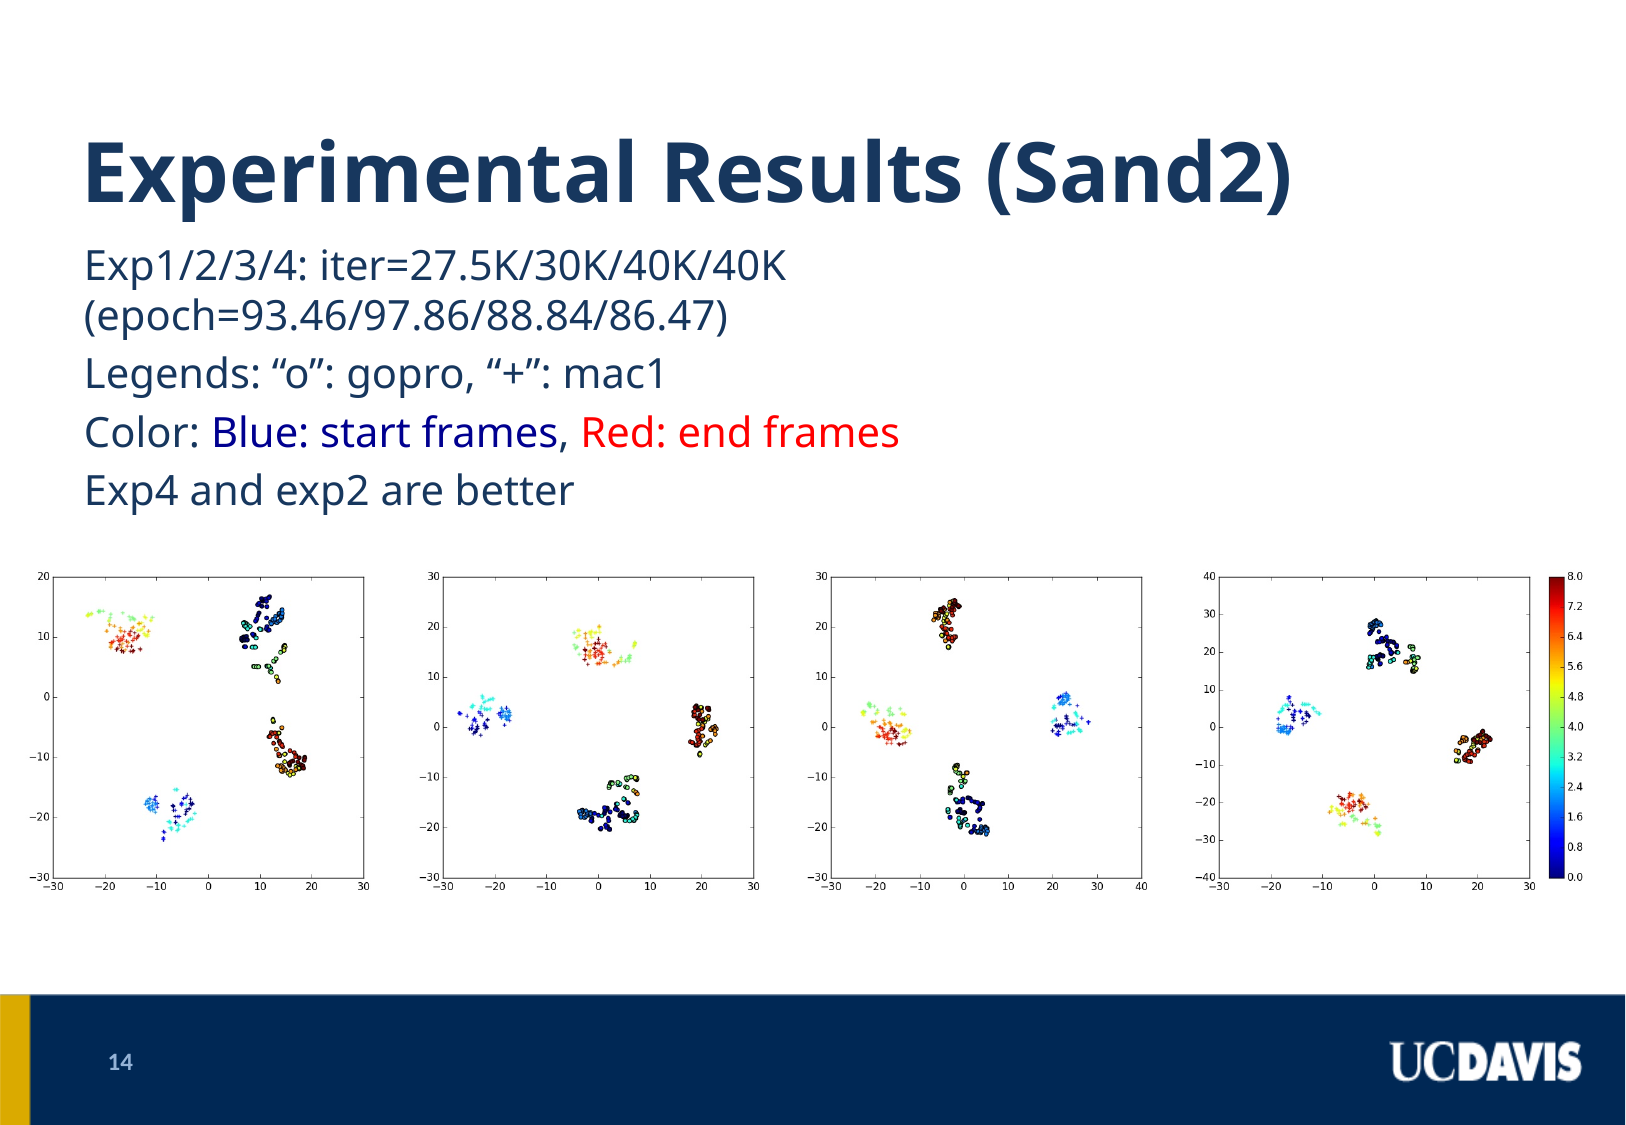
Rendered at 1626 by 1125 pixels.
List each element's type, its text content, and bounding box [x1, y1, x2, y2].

list Exp1/2/3/4: iter=27.5K/30K/40K/40K (epoch=93.46/97.86/88.84/86.47) Legends: “o”: gopro, “+”: mac1 Color: Blue: start frames, Red: end frames Exp4 and exp2 are better [68, 231, 1456, 491]
slide_number 14 [79, 1029, 149, 1090]
picture [0, 994, 1626, 1125]
title Experimental Results (Sand2) [66, 39, 1530, 228]
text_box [0, 539, 1625, 915]
